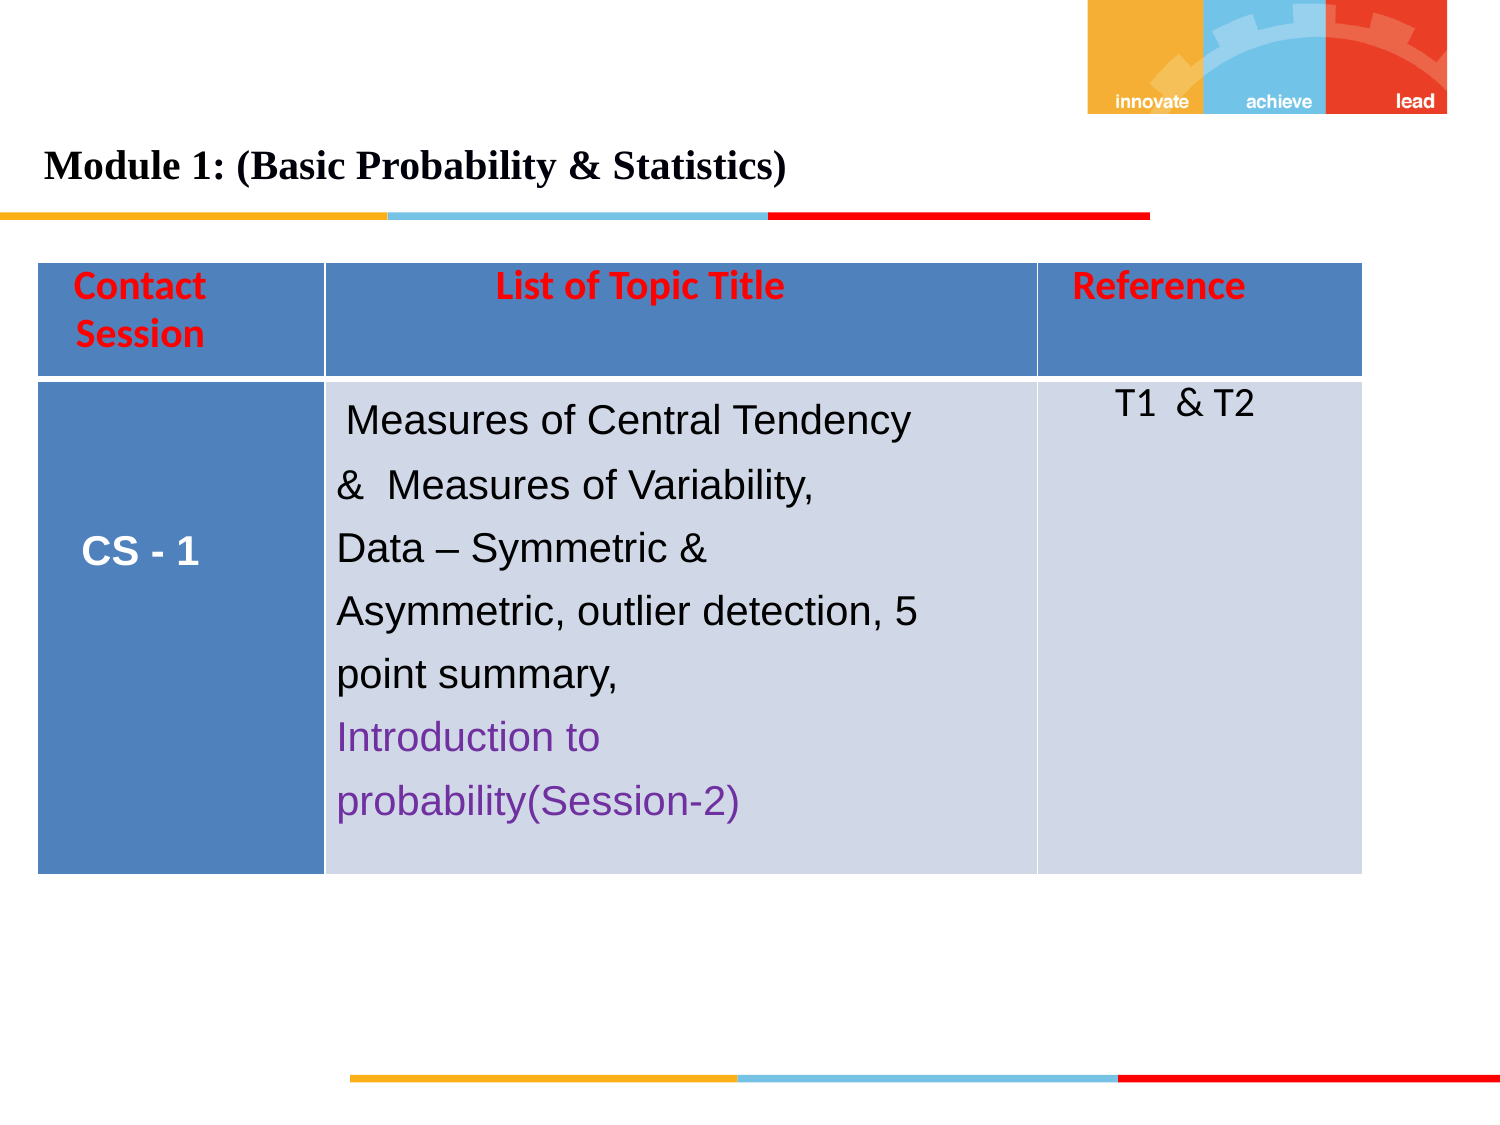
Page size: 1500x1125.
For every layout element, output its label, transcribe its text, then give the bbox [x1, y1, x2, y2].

picture [1087, 0, 1448, 114]
table_header Reference [1038, 263, 1362, 376]
table_header List of Topic Title [326, 263, 1037, 376]
text_box Module 1: (Basic Probability & Statistics) [24, 112, 888, 196]
table_cell CS - 1 [38, 382, 324, 874]
table_cell T1 & T2 [1038, 382, 1362, 874]
table_header Contact Session [38, 263, 324, 376]
table_cell Measures of Central Tendency & Measures of Variability, Data – Symmetric & Asymmetric, outlier detection, 5 point summary, Introduction to probability(Session-2) [326, 382, 1037, 874]
